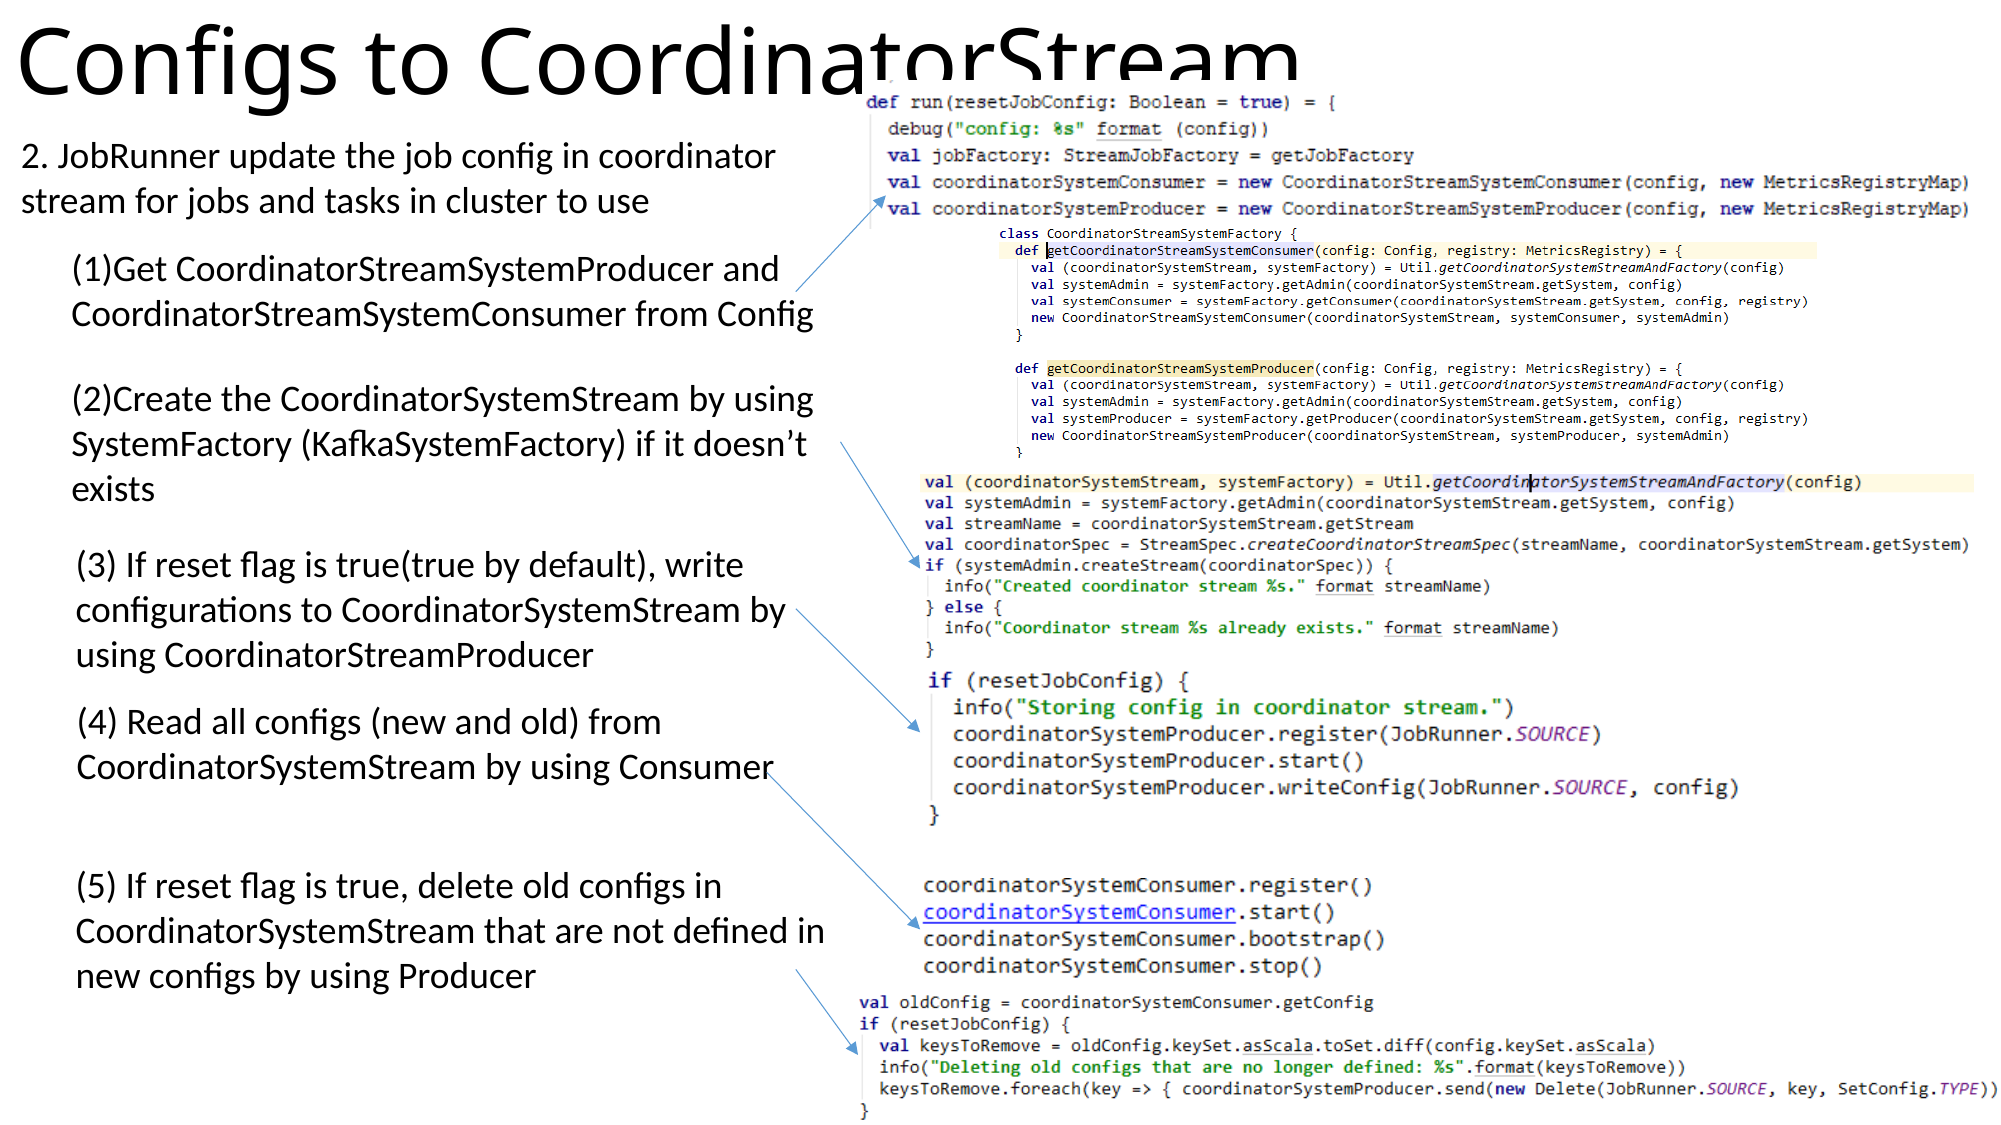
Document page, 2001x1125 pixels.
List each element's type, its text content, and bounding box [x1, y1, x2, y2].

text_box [840, 442, 921, 569]
text_box (5) If reset flag is true, delete old configs in CoordinatorSystemStream that are not defined in new configs by using Producer [60, 853, 906, 1004]
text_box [795, 195, 886, 292]
text_box (3) If reset flag is true(true by default), write configurations to CoordinatorSystemStream by using CoordinatorStreamProducer [60, 532, 888, 683]
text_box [795, 608, 921, 733]
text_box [766, 772, 921, 930]
picture [920, 669, 1747, 829]
text_box 2. JobRunner update the job config in coordinator stream for jobs and tasks in cluster to use [6, 123, 862, 229]
picture [920, 878, 1421, 981]
text_box (4) Read all configs (new and old) from CoordinatorSystemStream by using Consumer [61, 689, 813, 795]
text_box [795, 969, 858, 1055]
picture [857, 984, 2000, 1125]
picture [920, 474, 1974, 664]
text_box (1)Get CoordinatorStreamSystemProducer and CoordinatorStreamSystemConsumer from Config [56, 236, 906, 341]
title Configs to CoordinatorStream [0, 0, 1725, 174]
picture [862, 80, 1974, 458]
text_box (2)Create the CoordinatorSystemStream by using SystemFactory (KafkaSystemFactory) if it doesn’t exists [56, 366, 841, 517]
